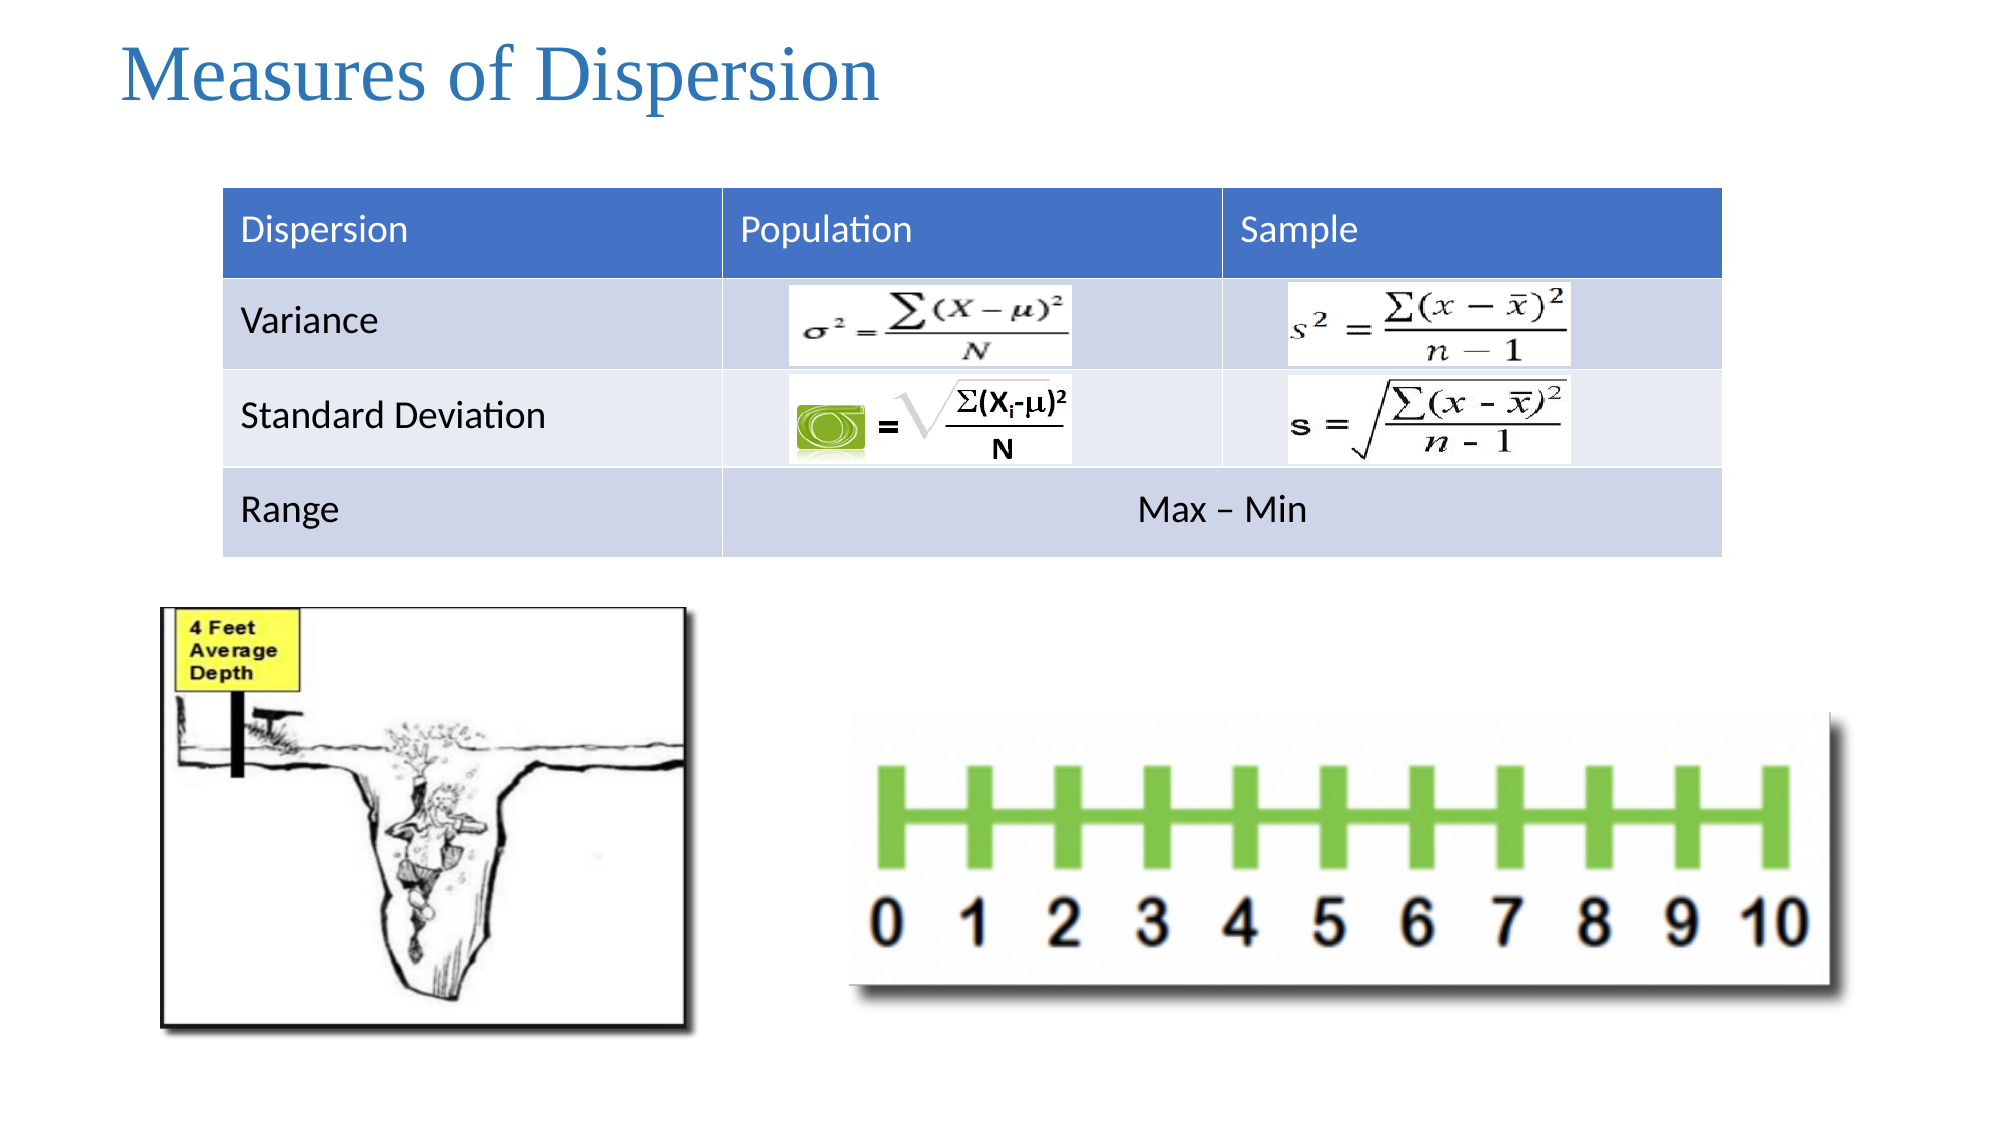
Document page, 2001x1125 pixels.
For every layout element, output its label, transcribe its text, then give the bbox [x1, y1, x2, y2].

table_header Population [723, 188, 1222, 278]
table_header Sample [1223, 188, 1722, 278]
picture [789, 374, 1072, 464]
picture [160, 607, 701, 1040]
picture [789, 285, 1072, 366]
table_cell [723, 279, 1222, 369]
table_cell Variance [223, 279, 722, 369]
table_cell [1223, 279, 1722, 369]
text_box Measures of Dispersion [102, 1, 1723, 147]
picture [849, 712, 1855, 1013]
table_cell Max – Min [723, 468, 1722, 557]
table_cell [1223, 370, 1722, 466]
table_cell Range [223, 468, 722, 557]
table_cell Standard Deviation [223, 370, 722, 466]
picture [1288, 282, 1571, 366]
table_header Dispersion [223, 188, 722, 278]
picture [1288, 375, 1571, 464]
table_cell [723, 370, 1222, 466]
